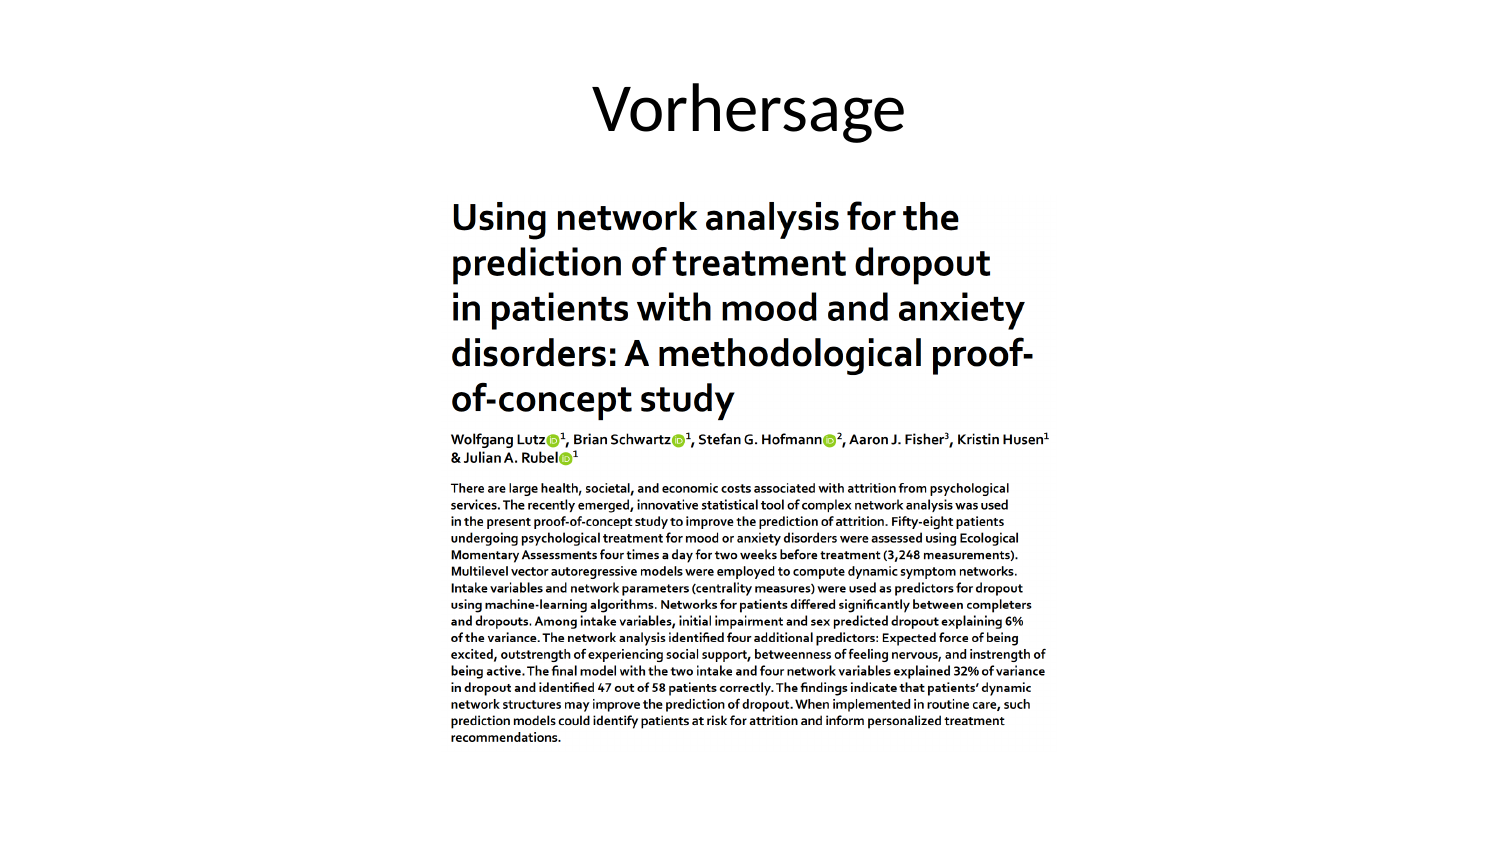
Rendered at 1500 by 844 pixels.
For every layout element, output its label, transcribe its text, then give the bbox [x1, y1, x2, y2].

title Vorhersage [75, 33, 1425, 175]
picture [441, 195, 1057, 753]
